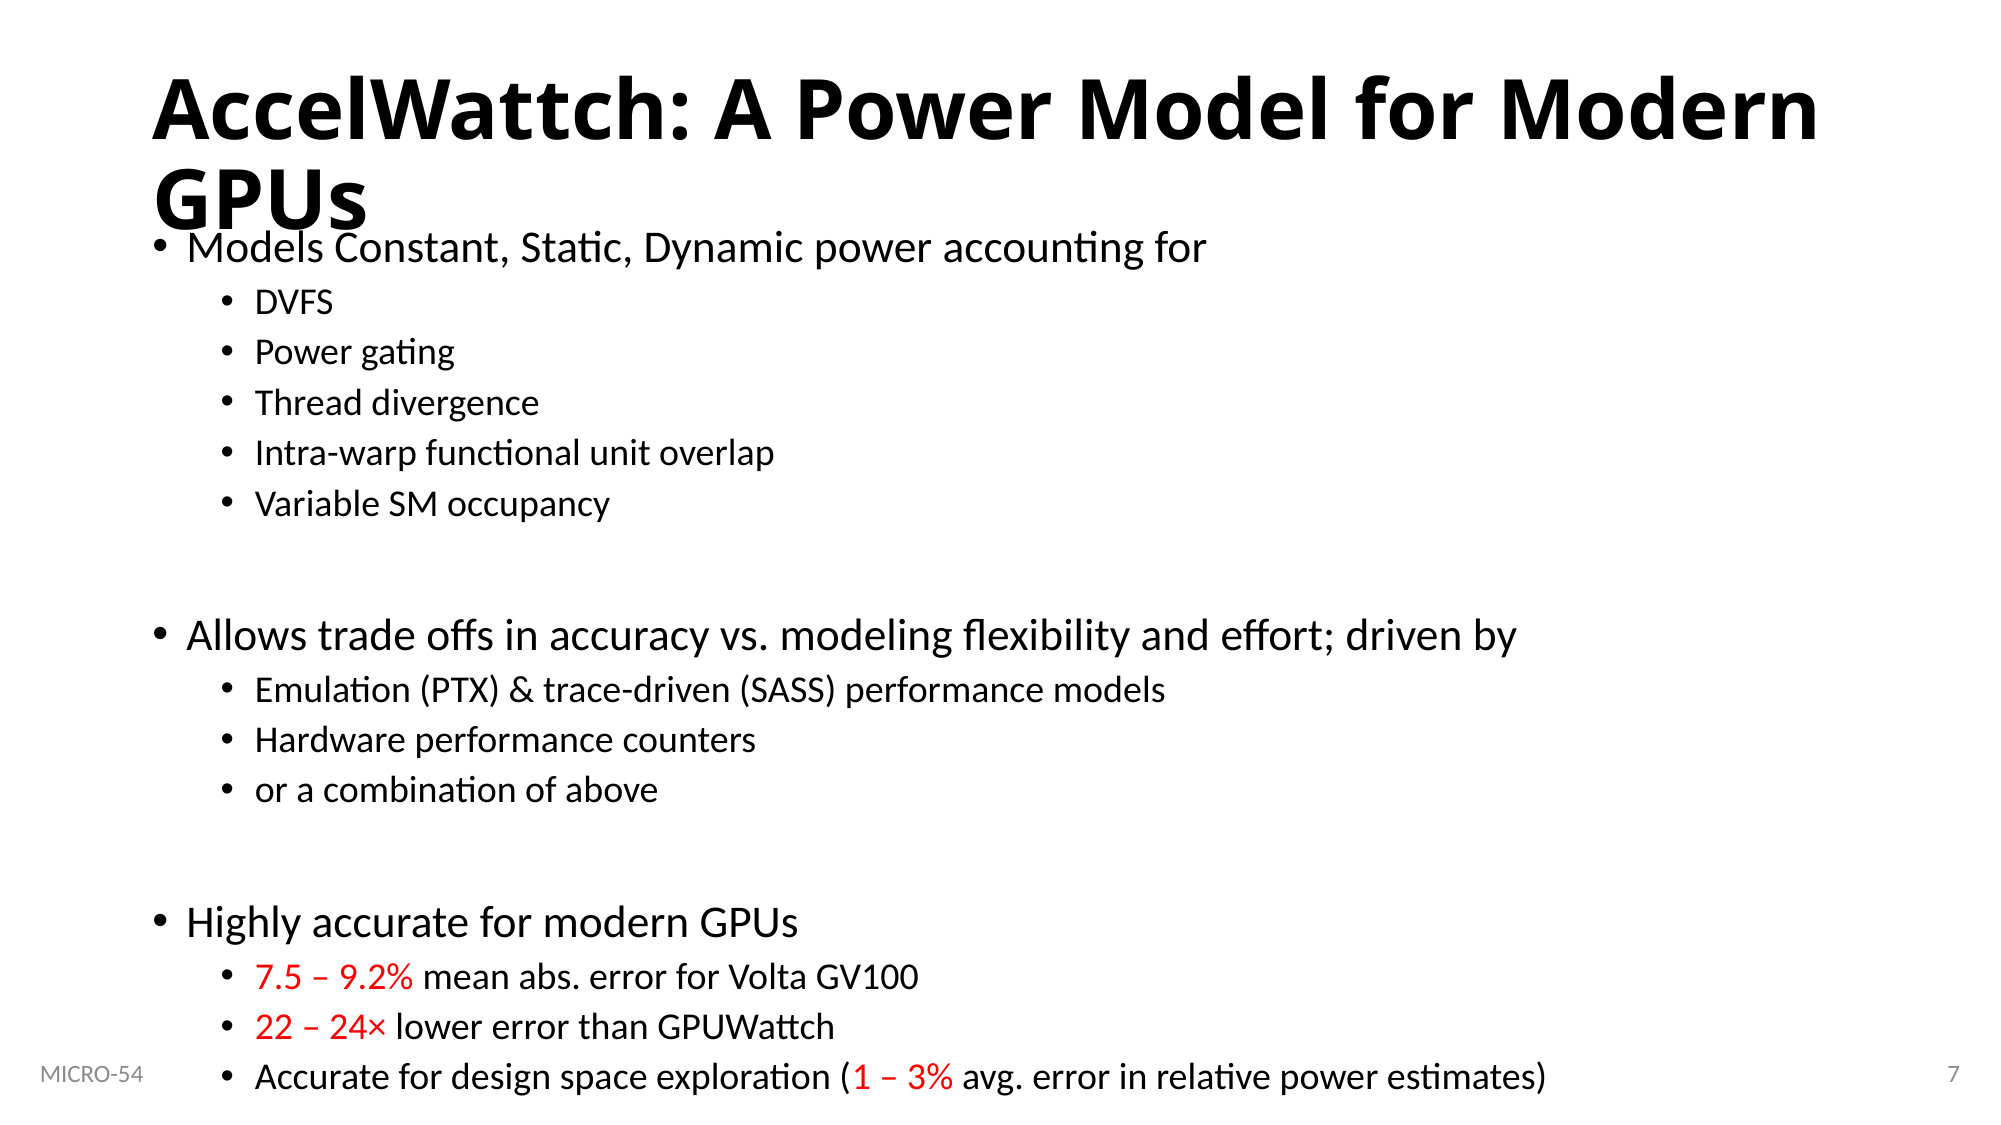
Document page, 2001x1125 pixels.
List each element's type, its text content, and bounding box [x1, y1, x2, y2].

title AccelWattch: A Power Model for Modern GPUs [137, 59, 1863, 278]
text_box MICRO-54 [24, 1042, 183, 1103]
list Models Constant, Static, Dynamic power accounting for DVFS Power gating Thread divergence Intra-warp functional unit overlap Variable SM occupancy Allows trade offs in accuracy vs. modeling flexibility and effort; driven by Emulation (PTX) & trace-driven (SASS) performance models Hardware performance counters or a combination of above Highly accurate for modern GPUs 7.5 – 9.2% mean abs. error for Volta GV100 22 – 24× lower error than GPUWattch Accurate for design space exploration (1 – 3% avg. error in relative power estimates) [137, 215, 1769, 1111]
slide_number 7 [1911, 1042, 1975, 1103]
